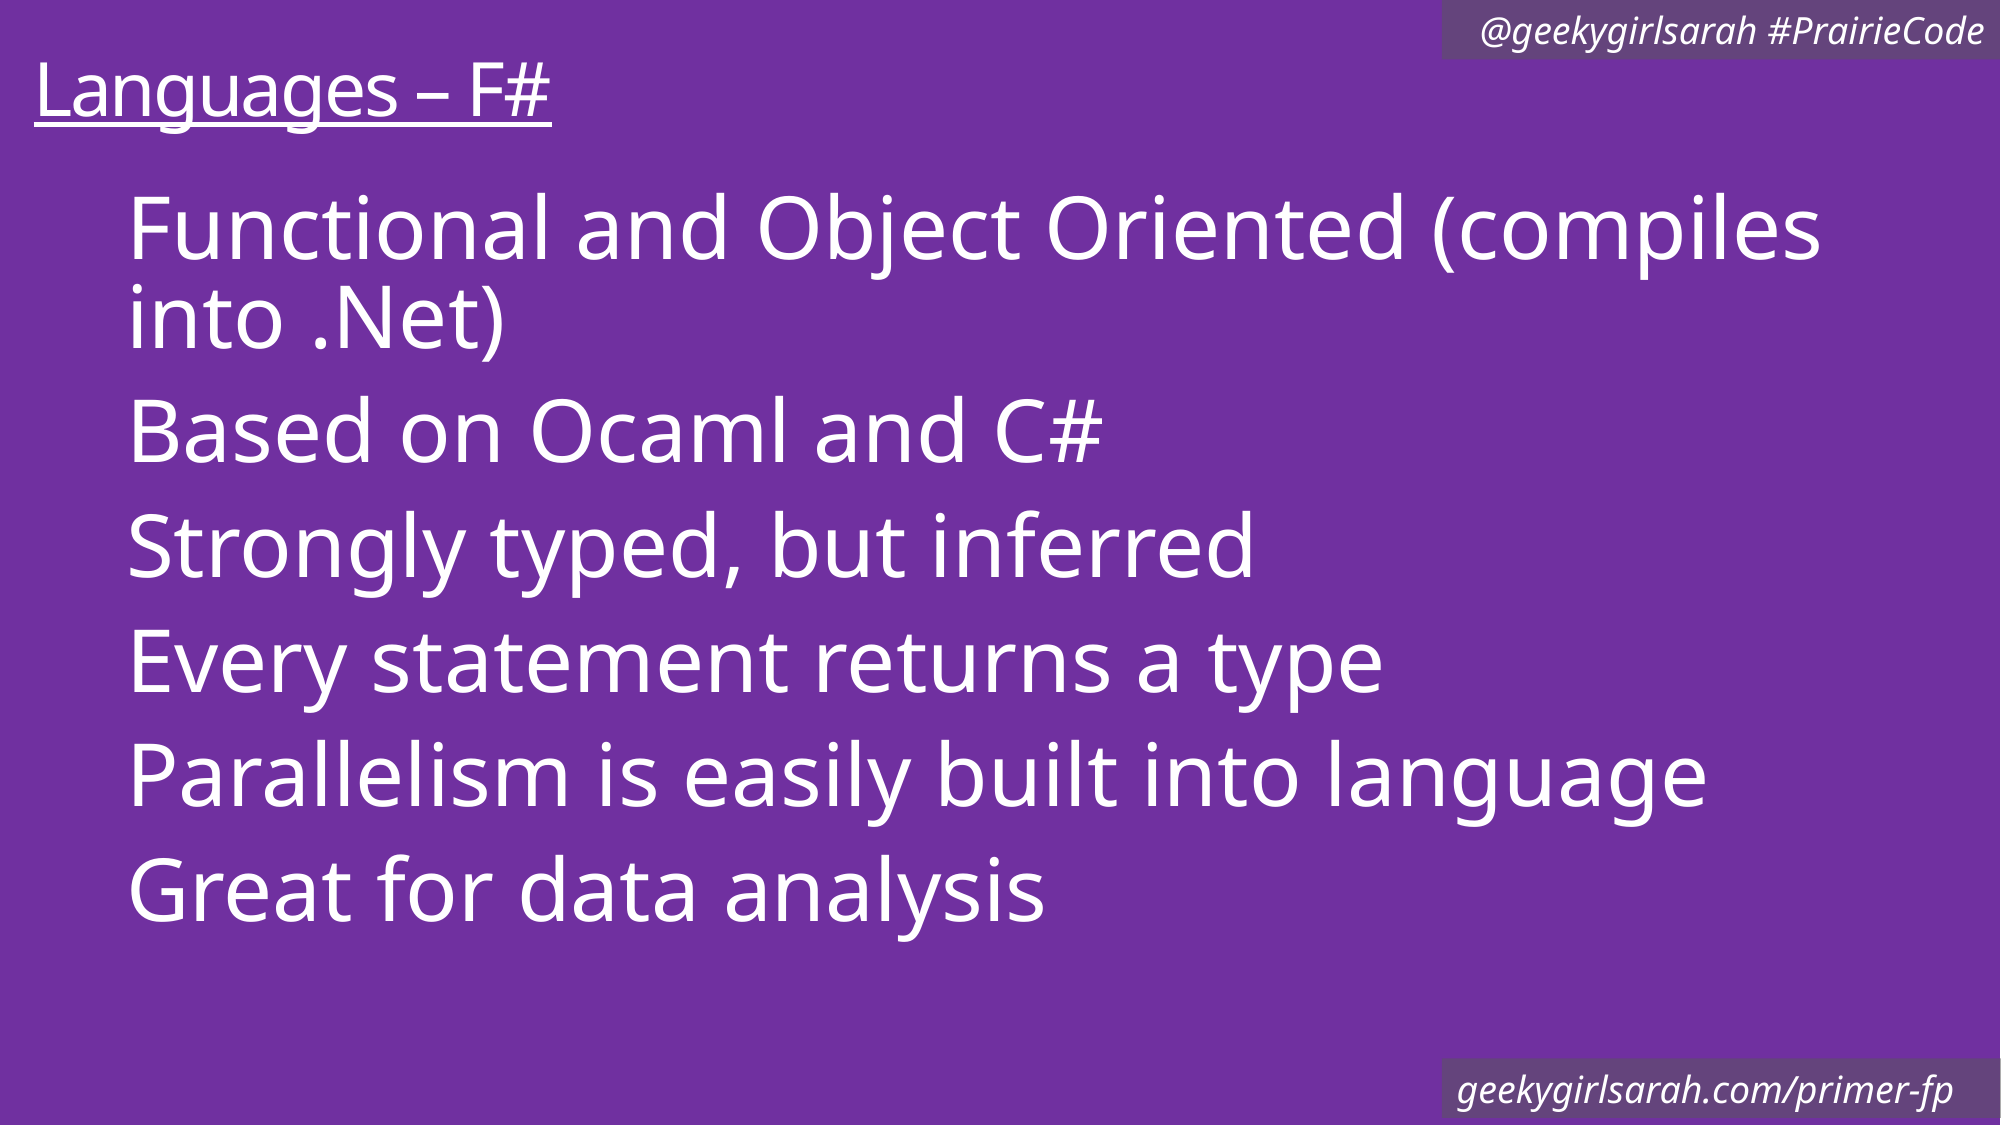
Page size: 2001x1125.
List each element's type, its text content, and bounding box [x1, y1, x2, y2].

list Functional and Object Oriented (compiles into .Net) Based on Ocaml and C# Strongly typed, but inferred Every statement returns a type Parallelism is easily built into language Great for data analysis [111, 179, 1876, 948]
title Languages – F# [18, 6, 1875, 180]
